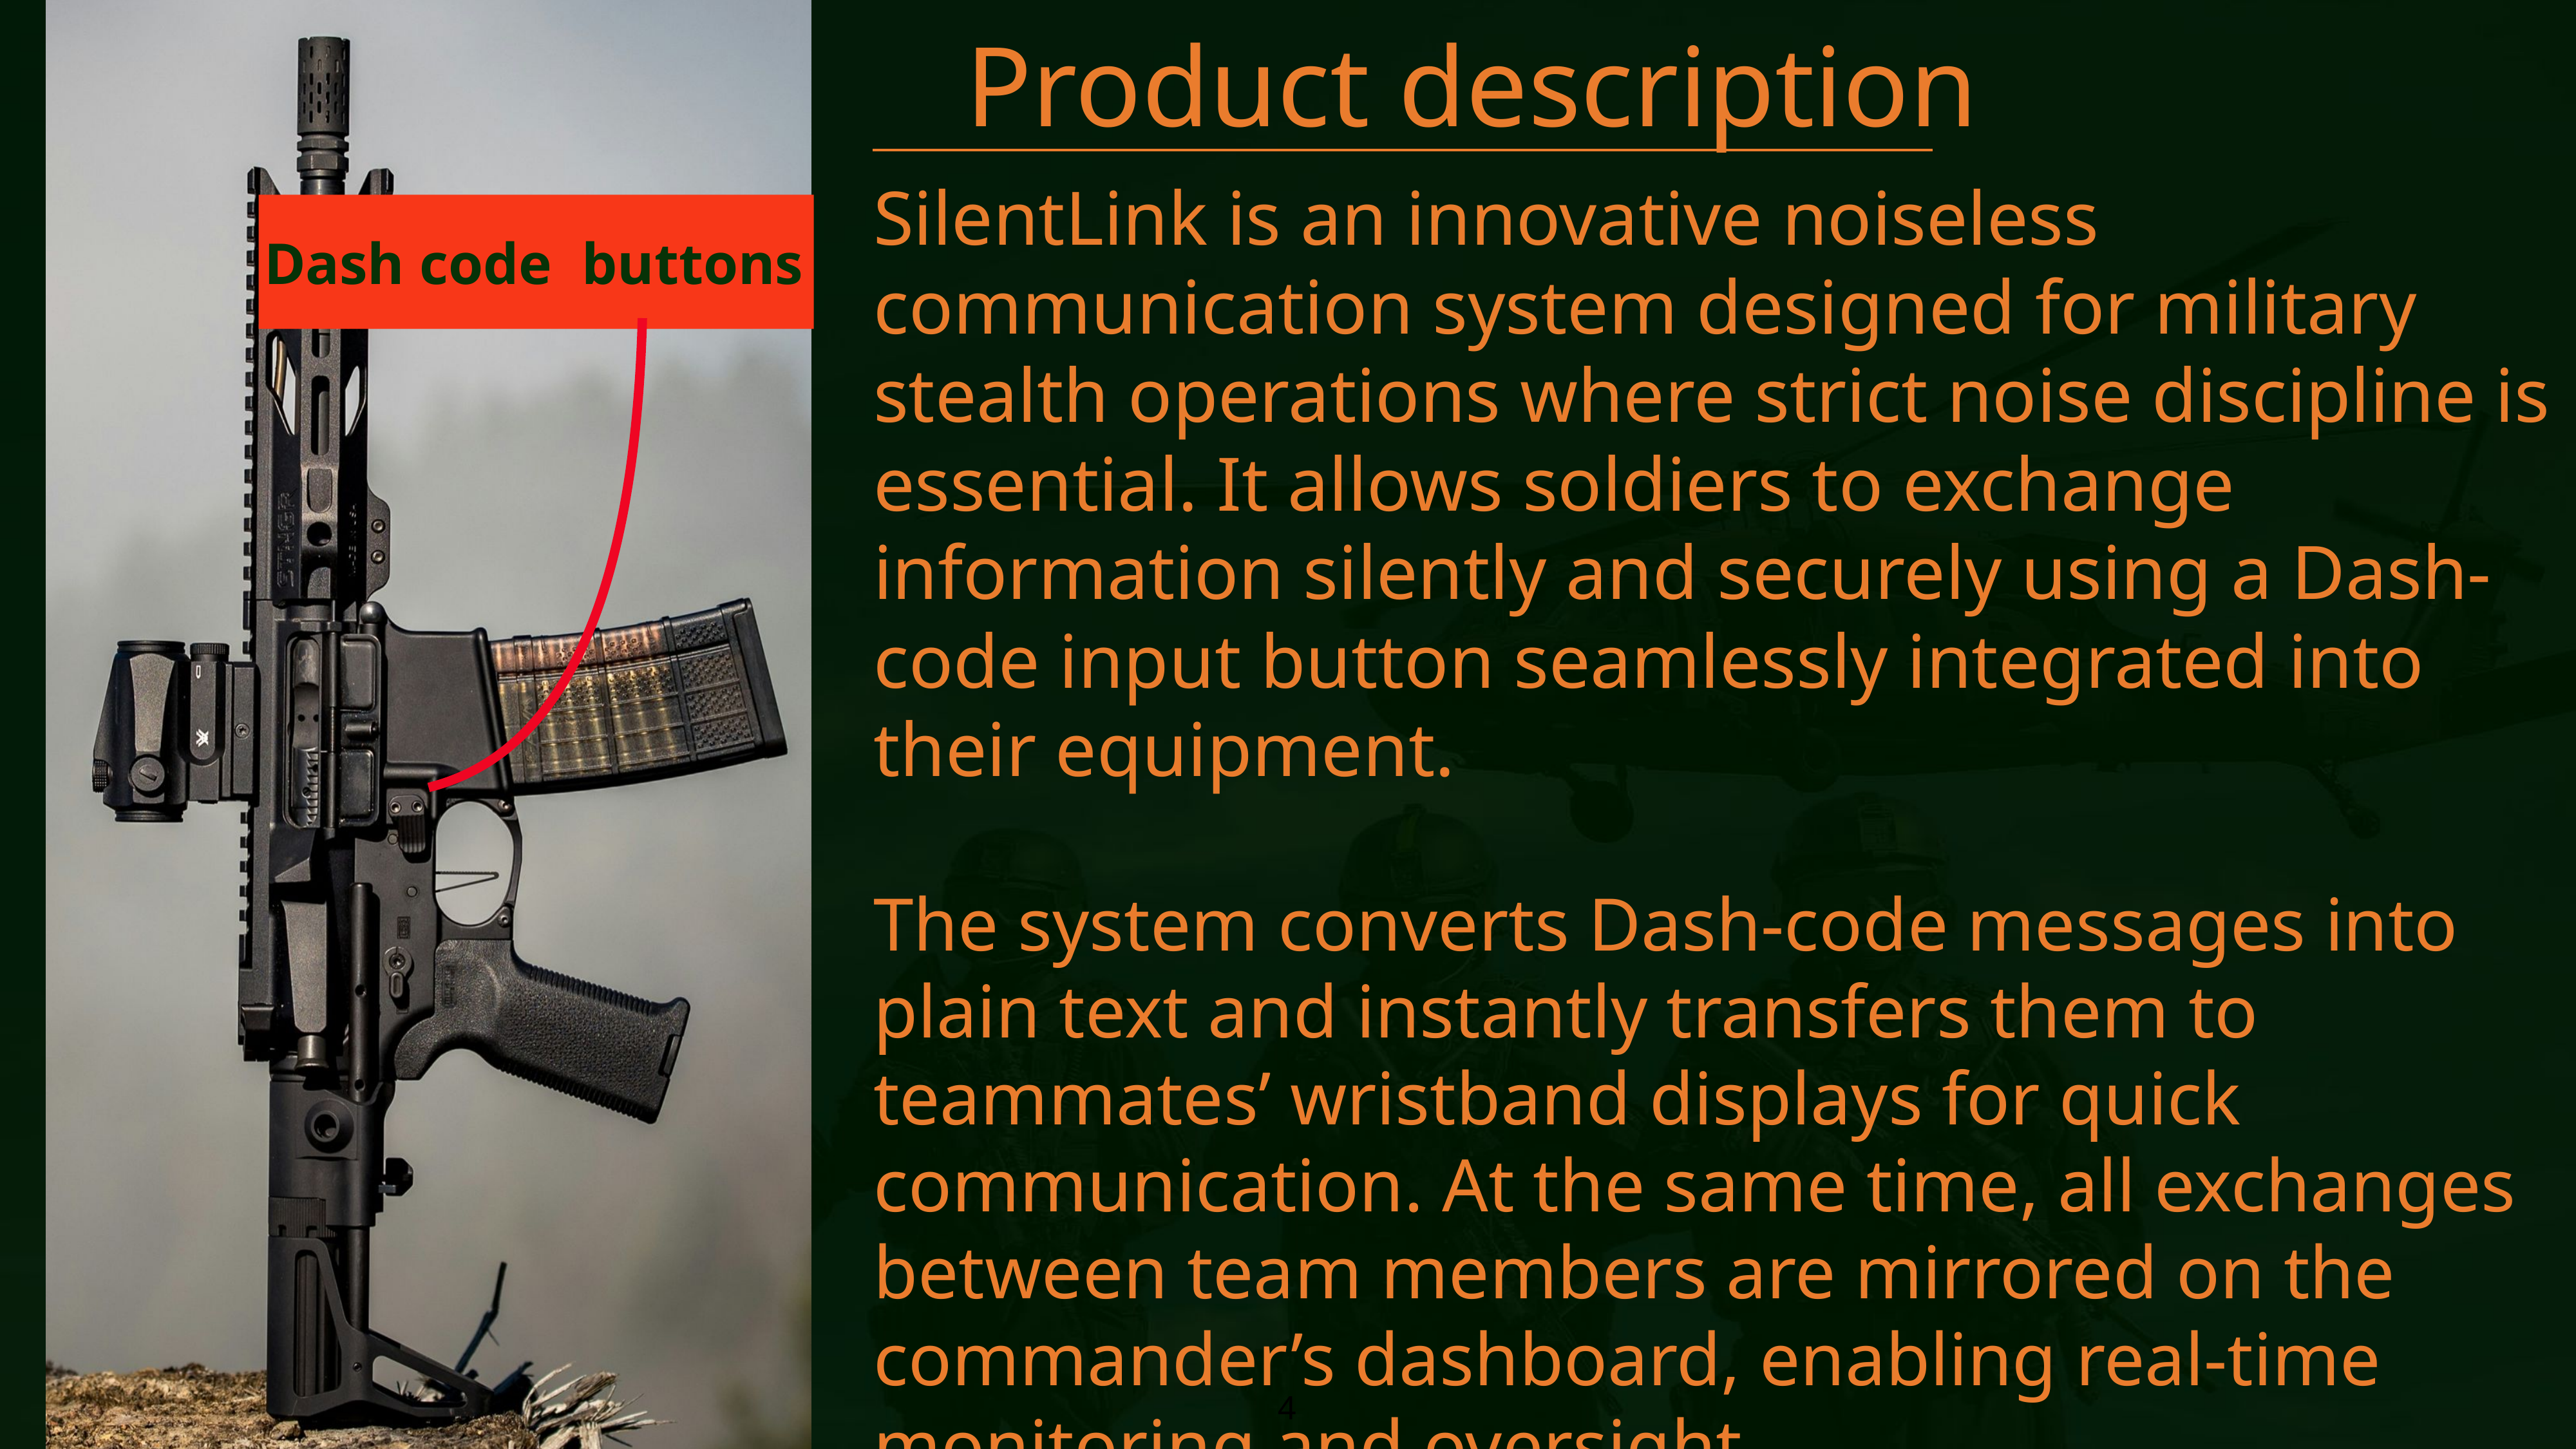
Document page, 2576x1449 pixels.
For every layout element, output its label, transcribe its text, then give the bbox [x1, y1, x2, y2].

text_box SilentLink is an innovative noiseless communication system designed for military stealth operations where strict noise discipline is essential. It allows soldiers to exchange information silently and securely using a Dash-code input button seamlessly integrated into their equipment. The system converts Dash-code messages into plain text and instantly transfers them to teammates’ wristband displays for quick communication. At the same time, all exchanges between team members are mirrored on the commander’s dashboard, enabling real-time monitoring and oversight. [867, 166, 2576, 1449]
picture [0, 0, 2576, 1449]
text_box [811, 301, 814, 329]
text_box [811, 194, 814, 222]
text_box Product description [960, 11, 2012, 154]
text_box Dash code buttons [811, 222, 814, 301]
